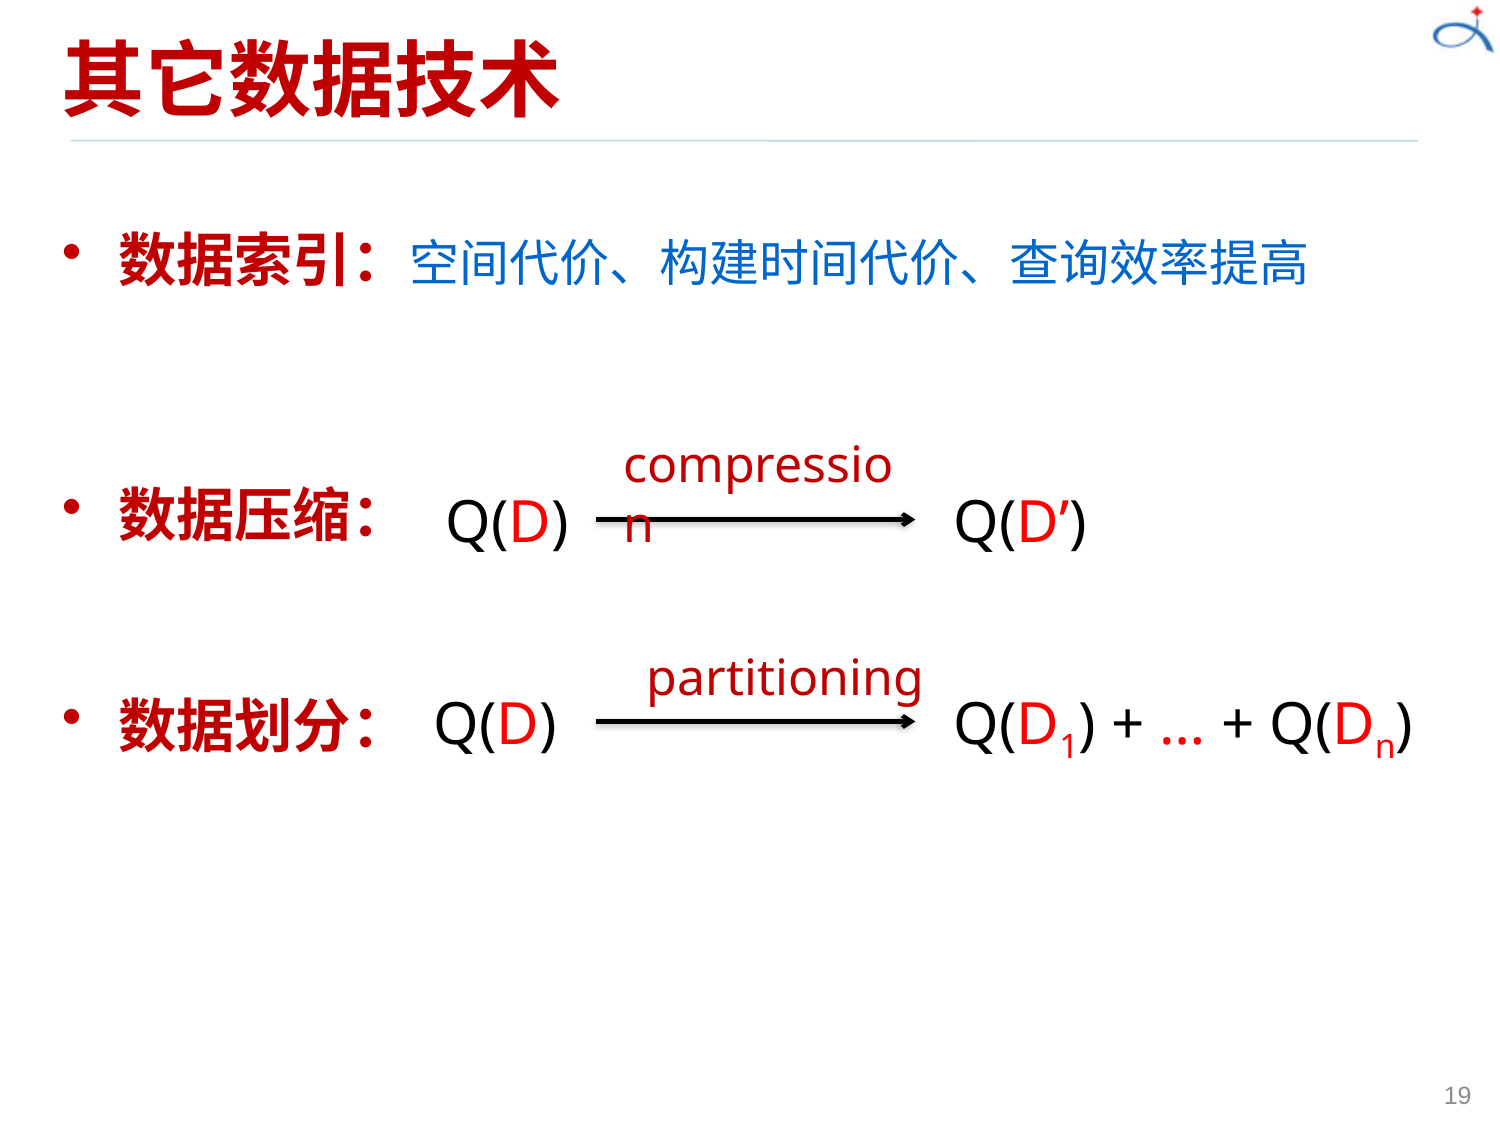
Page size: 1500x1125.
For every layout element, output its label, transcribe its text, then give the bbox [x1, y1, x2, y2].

text_box partitioning [631, 638, 1010, 713]
text_box compression [608, 425, 939, 470]
title 其它数据技术 [46, 11, 1419, 143]
text_box Q(D1) + … + Q(Dn) [938, 678, 1483, 773]
text_box 数据压缩： [46, 470, 1442, 610]
slide_number 19 [1136, 1065, 1487, 1125]
text_box Q(D) [419, 678, 597, 764]
list 数据索引：空间代价、构建时间代价、查询效率提高 [46, 215, 1442, 470]
picture [1432, 5, 1495, 55]
text_box 数据划分： [46, 681, 1442, 821]
